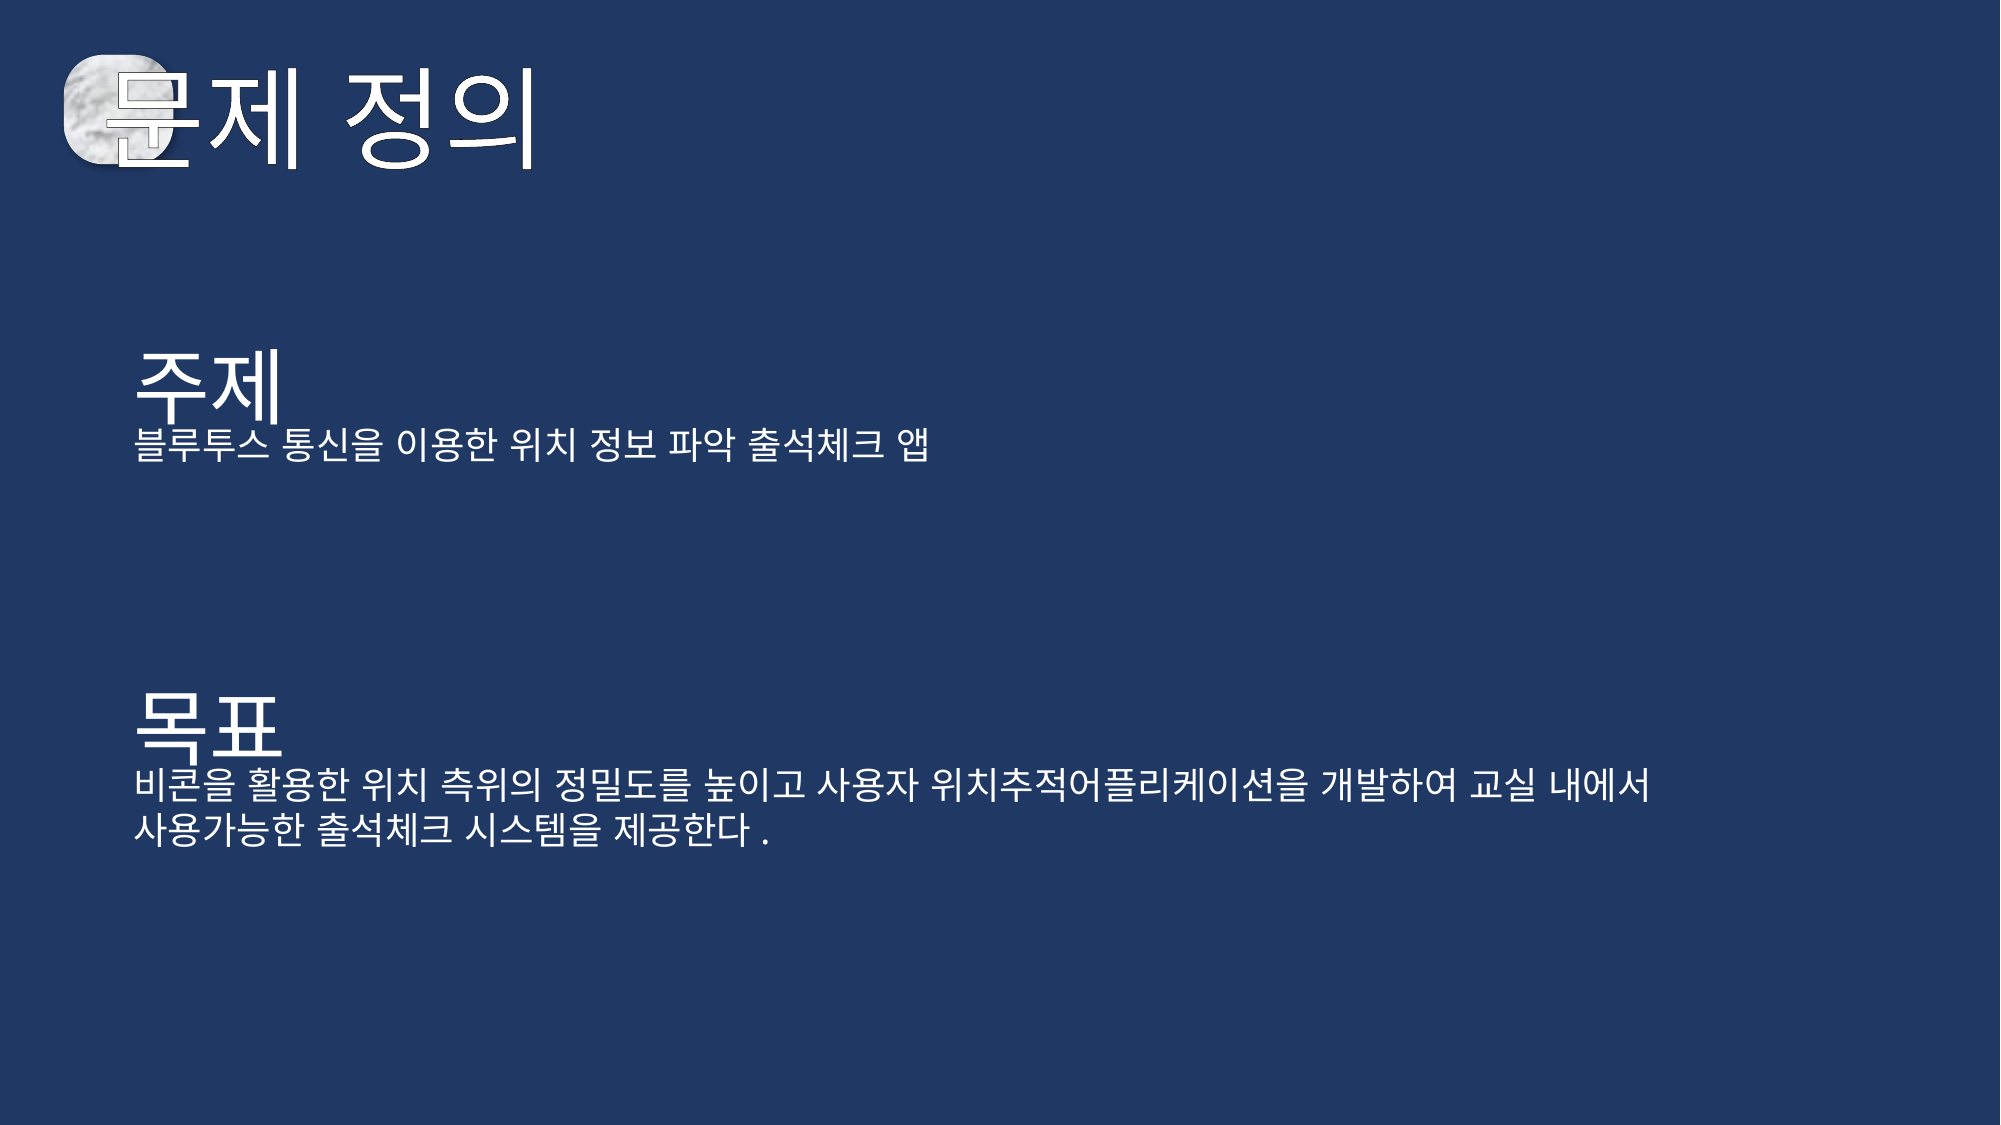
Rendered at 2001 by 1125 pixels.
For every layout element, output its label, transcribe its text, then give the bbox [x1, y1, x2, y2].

text_box 비콘을 활용한 위치 측위의 정밀도를 높이고 사용자 위치추적어플리케이션을 개발하여 교실 내에서 사용가능한 출석체크 시스템을 제공한다. [118, 754, 1848, 860]
text_box 블루투스 통신을 이용한 위치 정보 파악 출석체크 앱 [118, 414, 1036, 475]
text_box [62, 57, 86, 162]
text_box 주제 [118, 327, 645, 414]
text_box 문제 정의 [86, 40, 848, 191]
text_box 목표 [118, 668, 305, 754]
